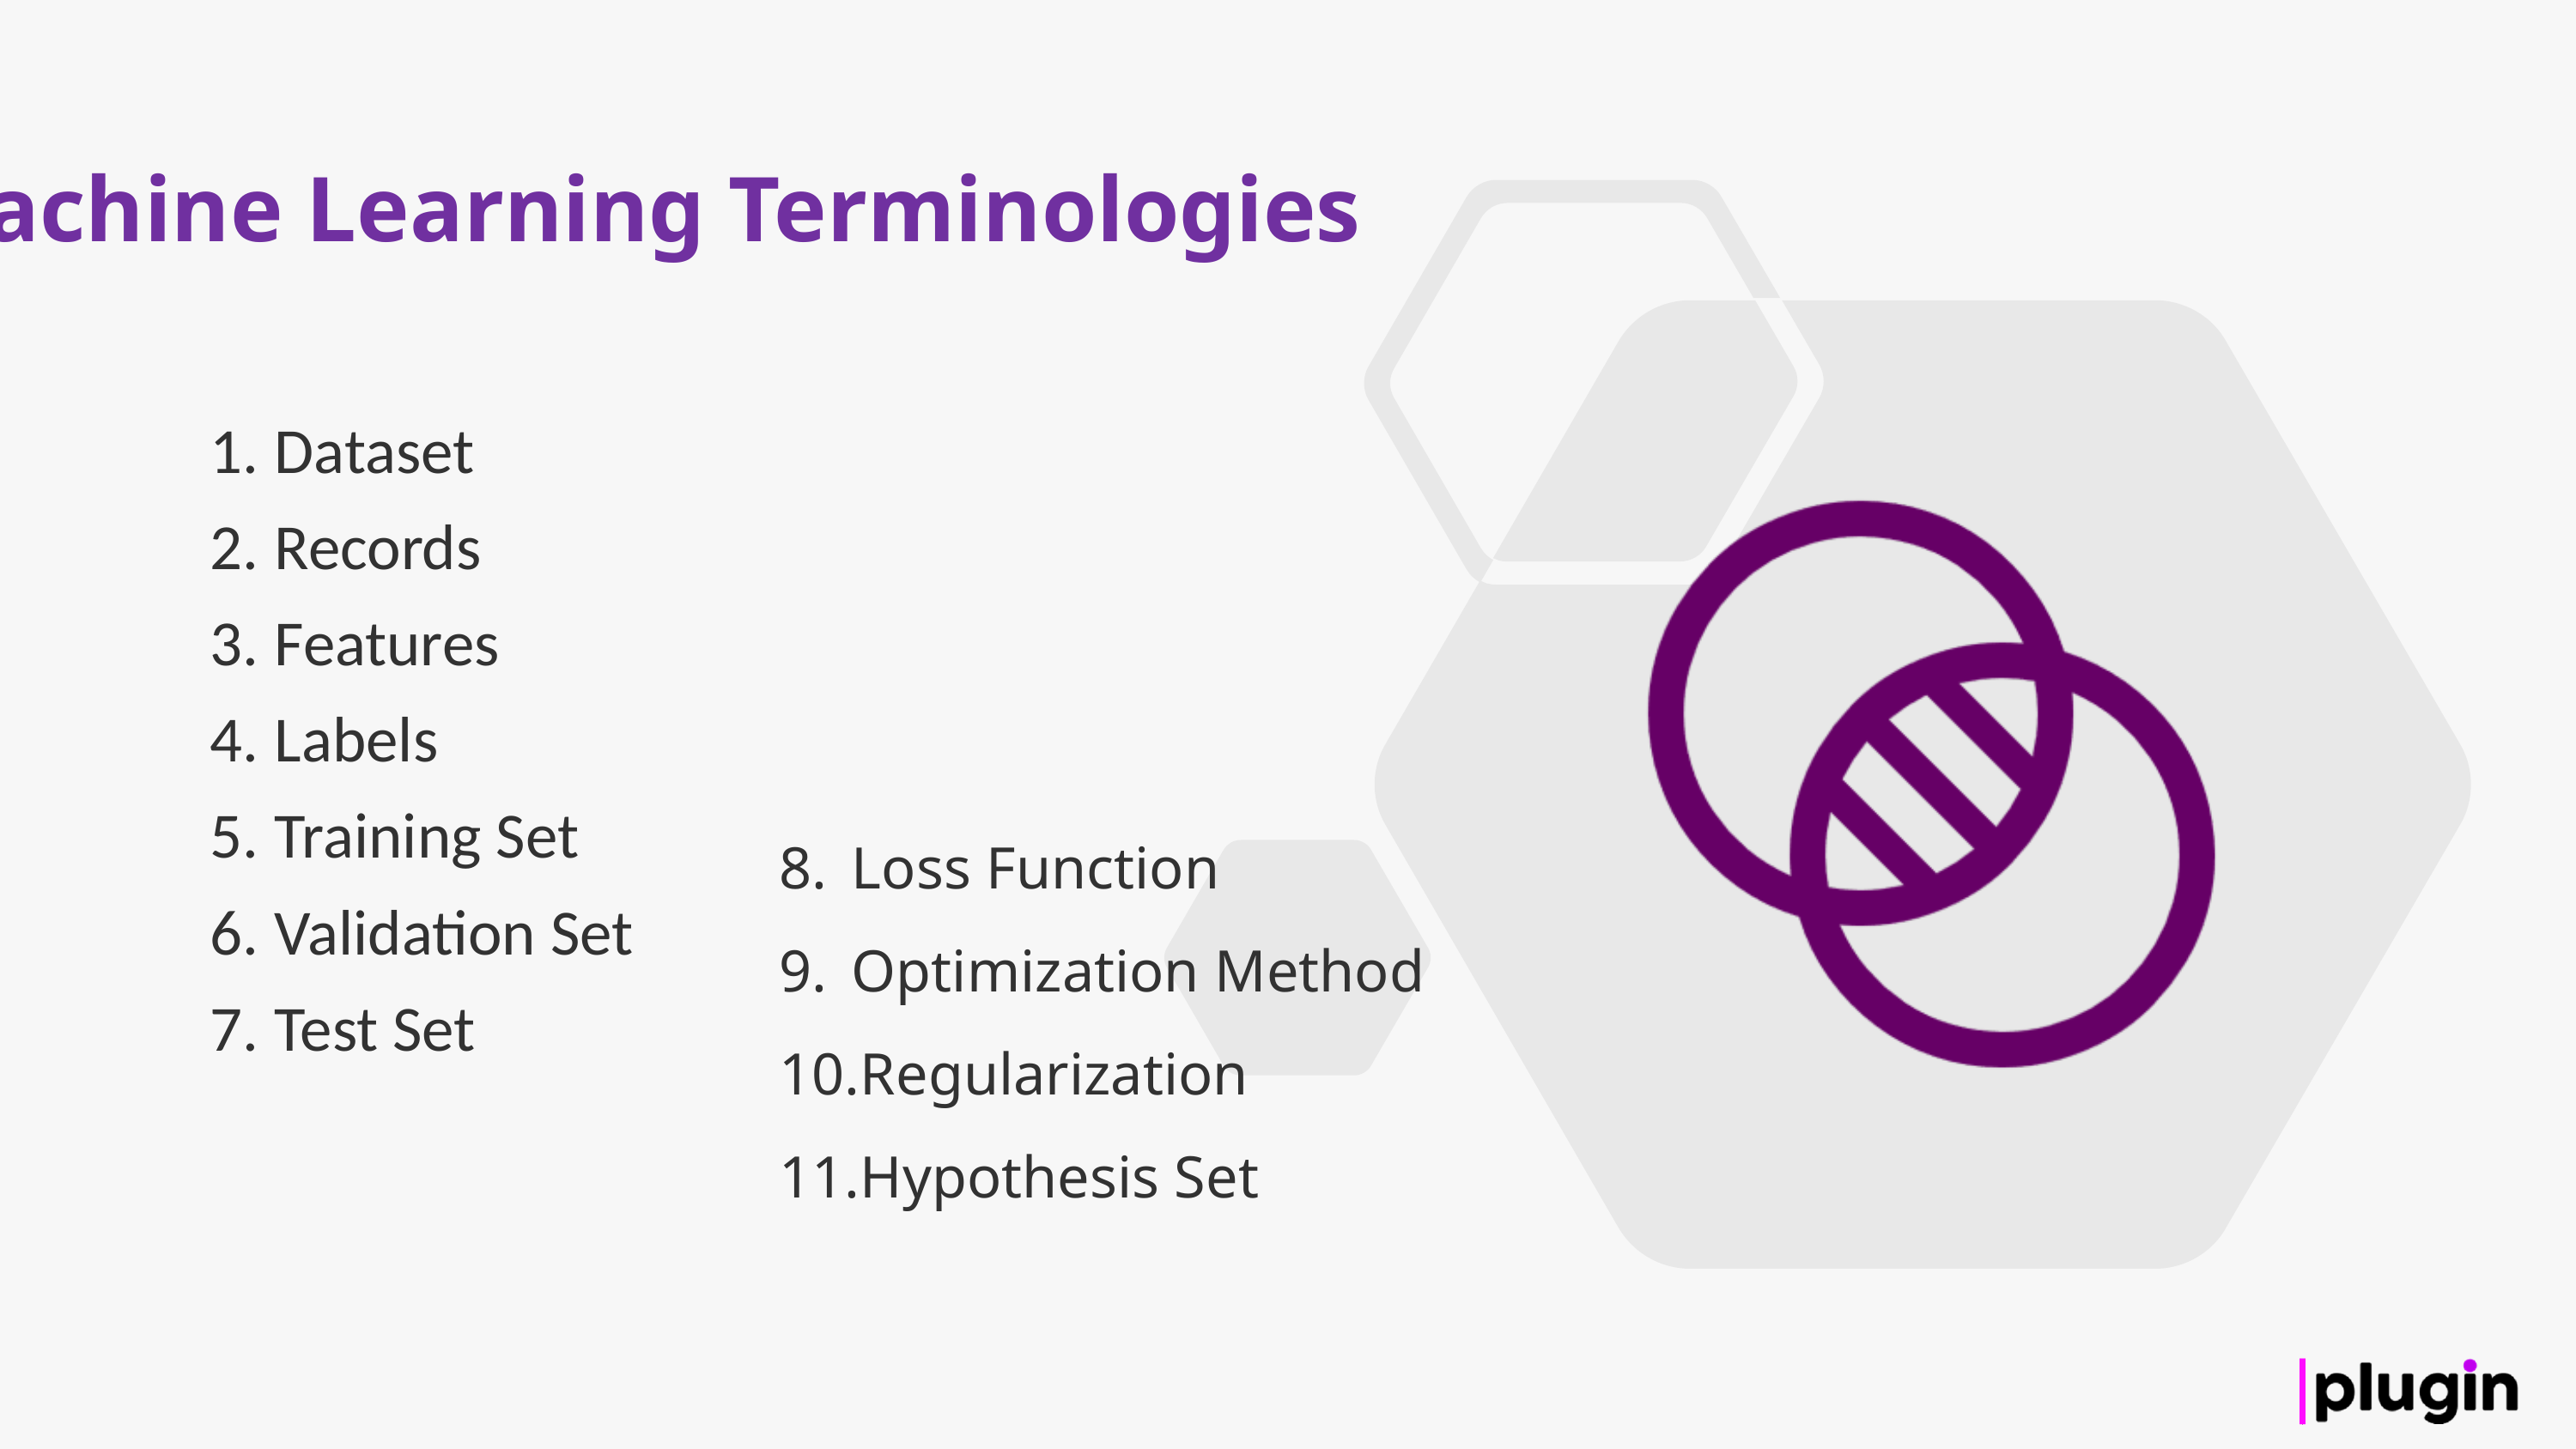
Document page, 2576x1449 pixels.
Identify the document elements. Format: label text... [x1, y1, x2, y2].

text_box [0, 0, 2576, 1449]
list Dataset Records Features Labels Training Set Validation Set Test Set [180, 410, 695, 1158]
picture [2283, 1346, 2561, 1437]
text_box Loss Function Optimization Method Regularization Hypothesis Set [750, 791, 1662, 1216]
picture [1592, 444, 2272, 1125]
text_box [1363, 179, 2472, 1270]
